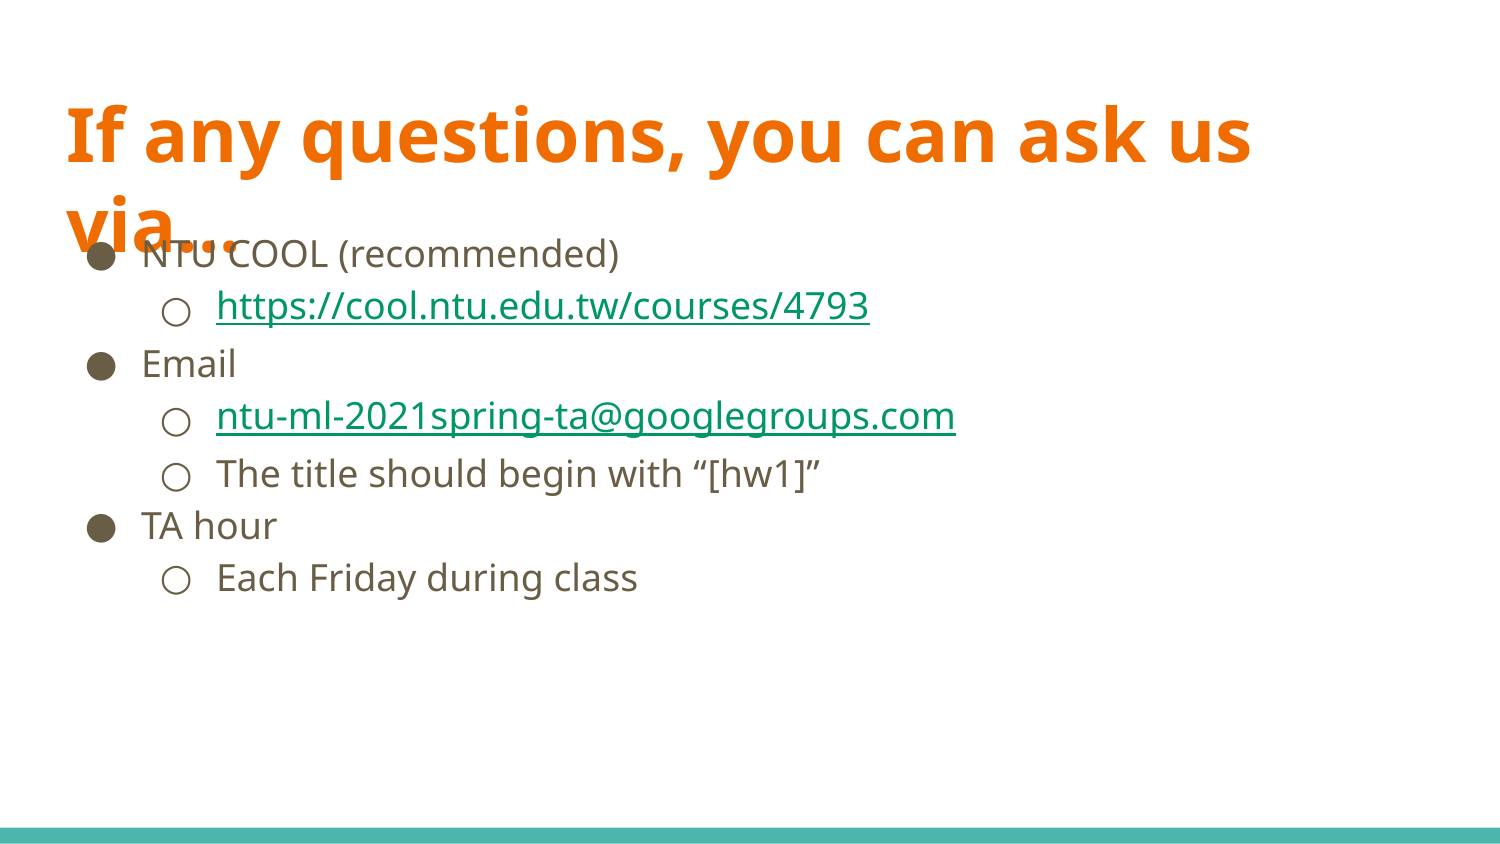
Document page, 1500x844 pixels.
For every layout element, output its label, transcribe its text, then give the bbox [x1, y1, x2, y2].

title If any questions, you can ask us via... [51, 72, 1449, 189]
list NTU COOL (recommended) https://cool.ntu.edu.tw/courses/4793 Email ntu-ml-2021spring-ta@googlegroups.com The title should begin with “[hw1]” TA hour Each Friday during class [51, 207, 1449, 750]
